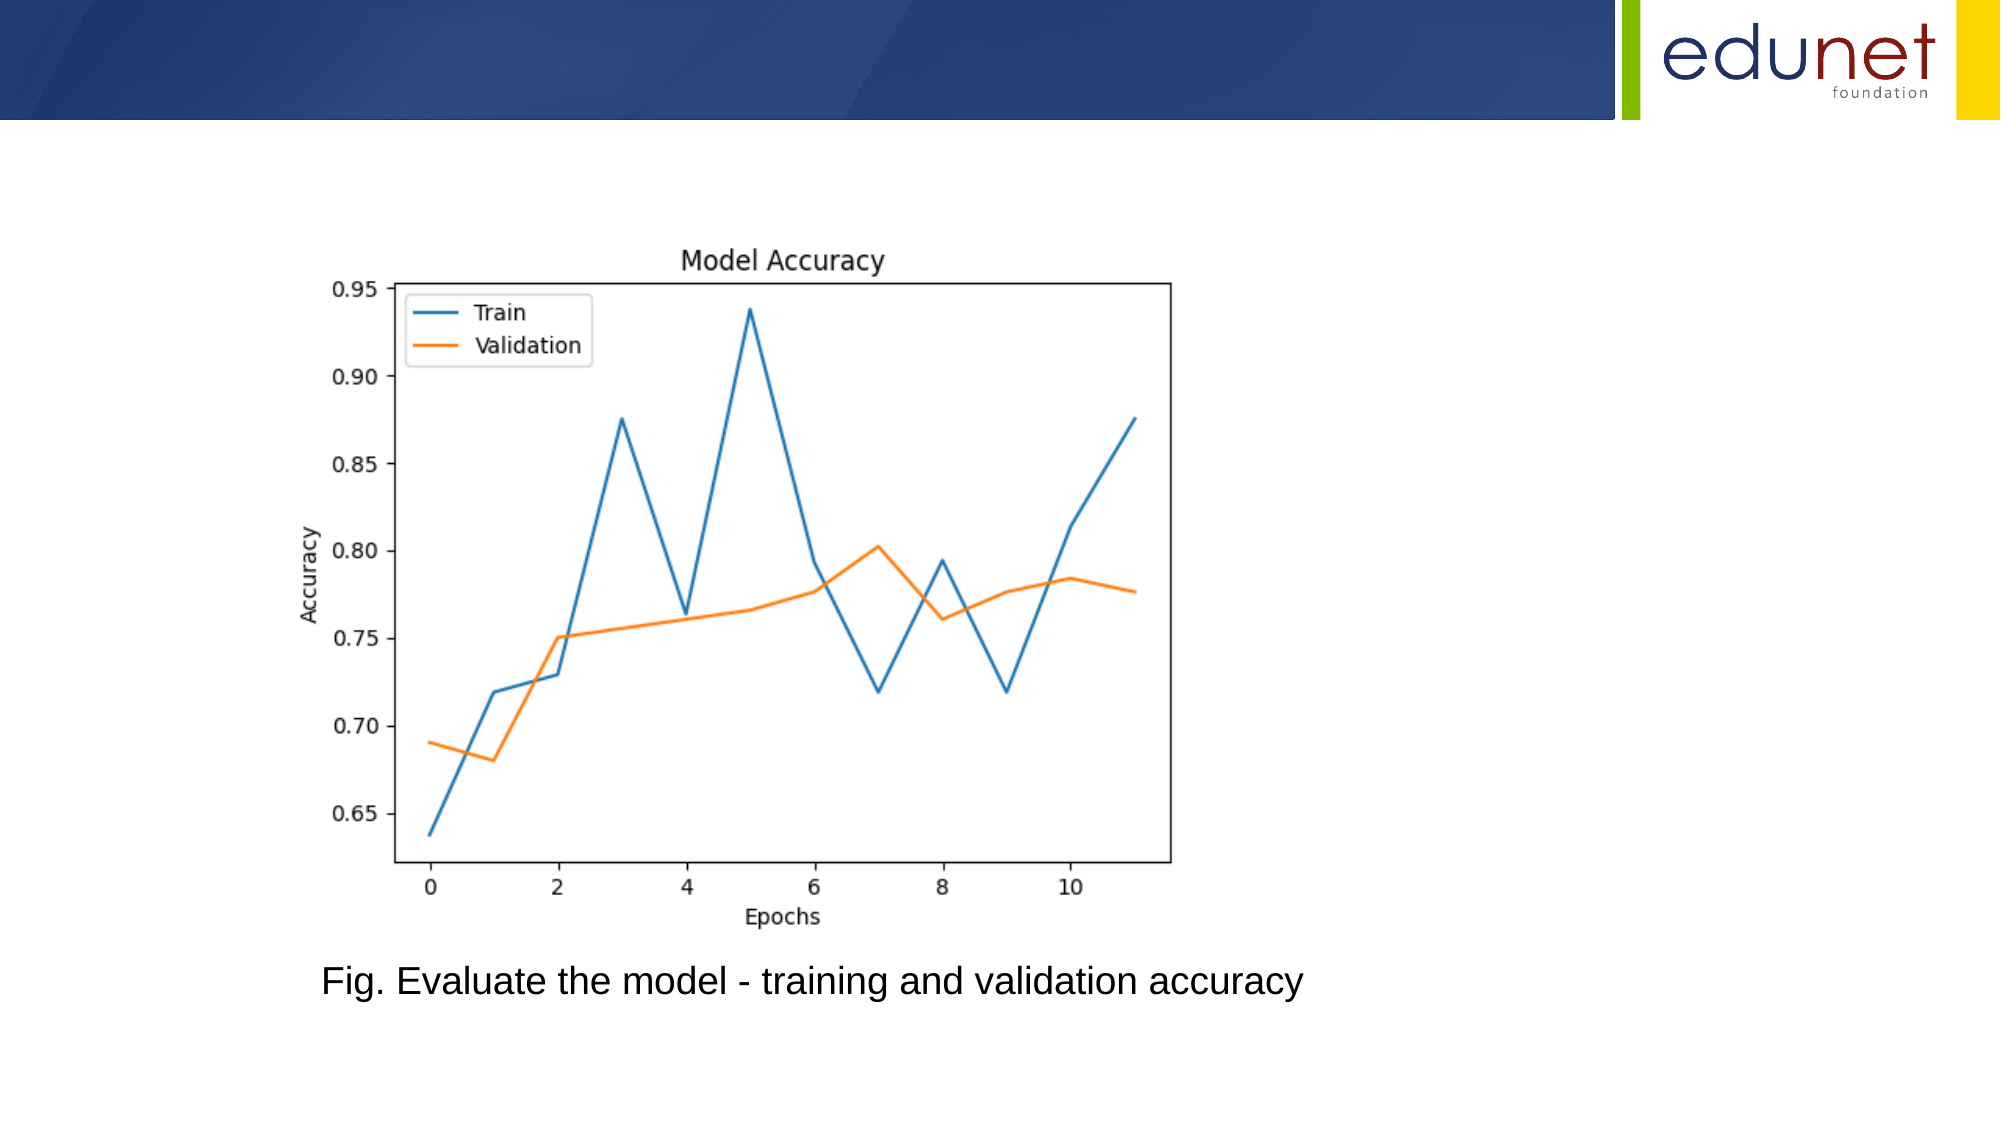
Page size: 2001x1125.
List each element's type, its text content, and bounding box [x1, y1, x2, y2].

text_box Fig. Evaluate the model - training and validation accuracy [306, 965, 1406, 1010]
picture [285, 233, 1186, 946]
picture [1652, 12, 1948, 108]
